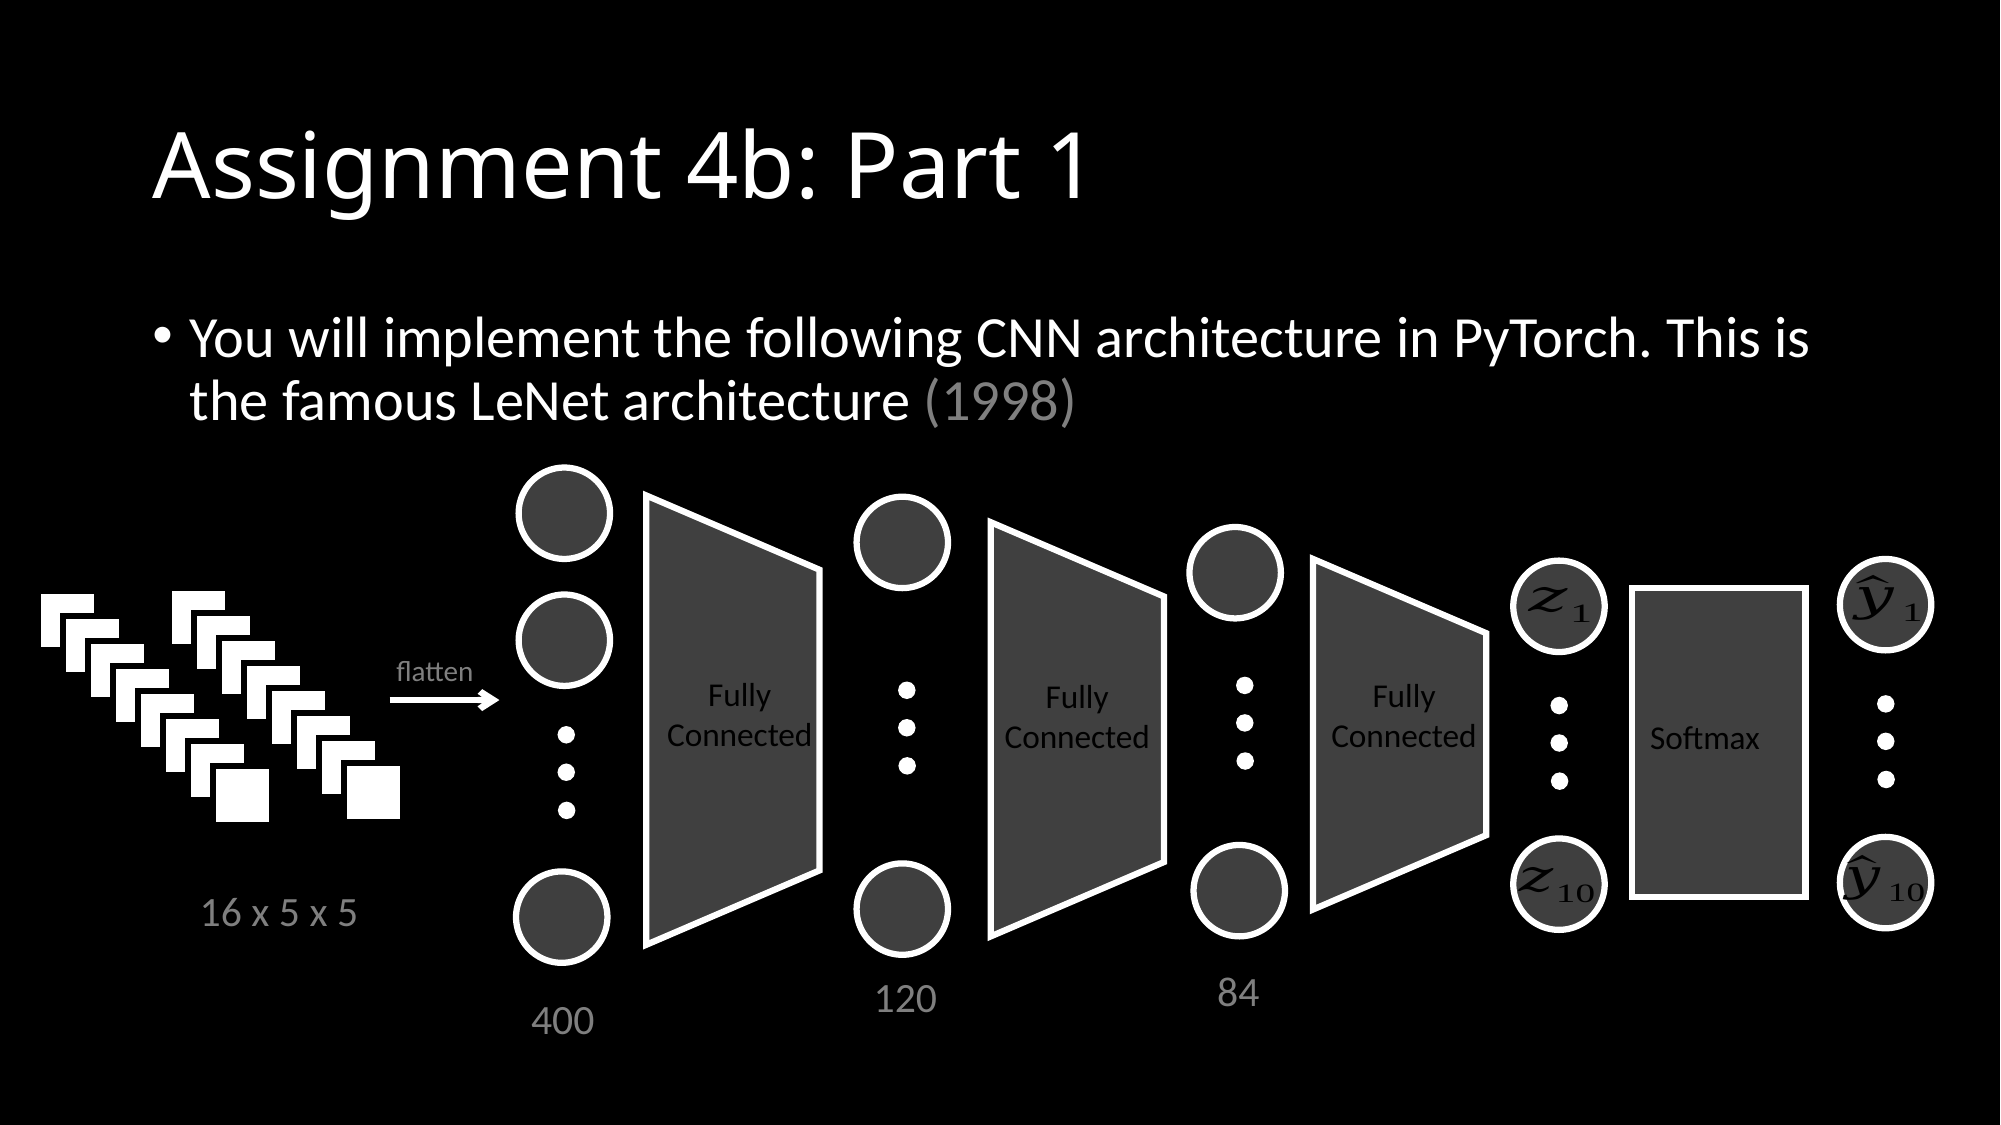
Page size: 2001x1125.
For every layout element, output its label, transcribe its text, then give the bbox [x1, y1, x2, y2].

text_box 400 [516, 985, 613, 1051]
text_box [1553, 700, 1566, 787]
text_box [1880, 698, 1892, 785]
text_box [137, 690, 198, 751]
text_box Fully Connected [1294, 666, 1514, 762]
text_box [187, 740, 248, 801]
text_box [1512, 559, 1606, 654]
text_box Fully Connected [968, 667, 1187, 763]
text_box [62, 615, 123, 676]
text_box 120 [858, 963, 955, 1029]
title Assignment 4b: Part 1 [137, 59, 1863, 278]
list You will implement the following CNN architecture in PyTorch. This is the famous LeNet architecture (1998) [137, 299, 1863, 443]
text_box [1239, 679, 1251, 767]
text_box [989, 520, 1165, 667]
text_box [343, 762, 404, 823]
text_box [243, 662, 304, 723]
text_box [168, 587, 229, 648]
text_box [1311, 762, 1488, 912]
text_box [318, 737, 379, 798]
text_box 84 [1202, 957, 1299, 1023]
text_box [1311, 557, 1488, 666]
text_box [212, 765, 273, 826]
text_box [1838, 557, 1933, 652]
text_box [514, 870, 609, 964]
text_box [901, 684, 913, 772]
text_box [293, 712, 354, 773]
text_box [989, 763, 1165, 939]
text_box 16 x 5 x 5 [184, 877, 413, 943]
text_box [560, 729, 573, 816]
text_box [162, 715, 223, 776]
text_box [112, 665, 173, 726]
text_box Fully Connected [630, 665, 849, 761]
text_box [1631, 587, 1806, 898]
text_box [645, 761, 821, 947]
text_box flatten [381, 644, 514, 695]
text_box [1838, 835, 1933, 930]
text_box [193, 612, 254, 673]
text_box [1512, 837, 1606, 931]
text_box [855, 862, 950, 956]
text_box [268, 687, 329, 748]
text_box [1188, 525, 1282, 620]
text_box [218, 637, 279, 698]
text_box [517, 593, 612, 687]
text_box [645, 493, 821, 665]
text_box [517, 466, 612, 560]
text_box [1192, 843, 1287, 938]
text_box [855, 495, 950, 590]
text_box [37, 590, 98, 651]
text_box [87, 640, 148, 701]
